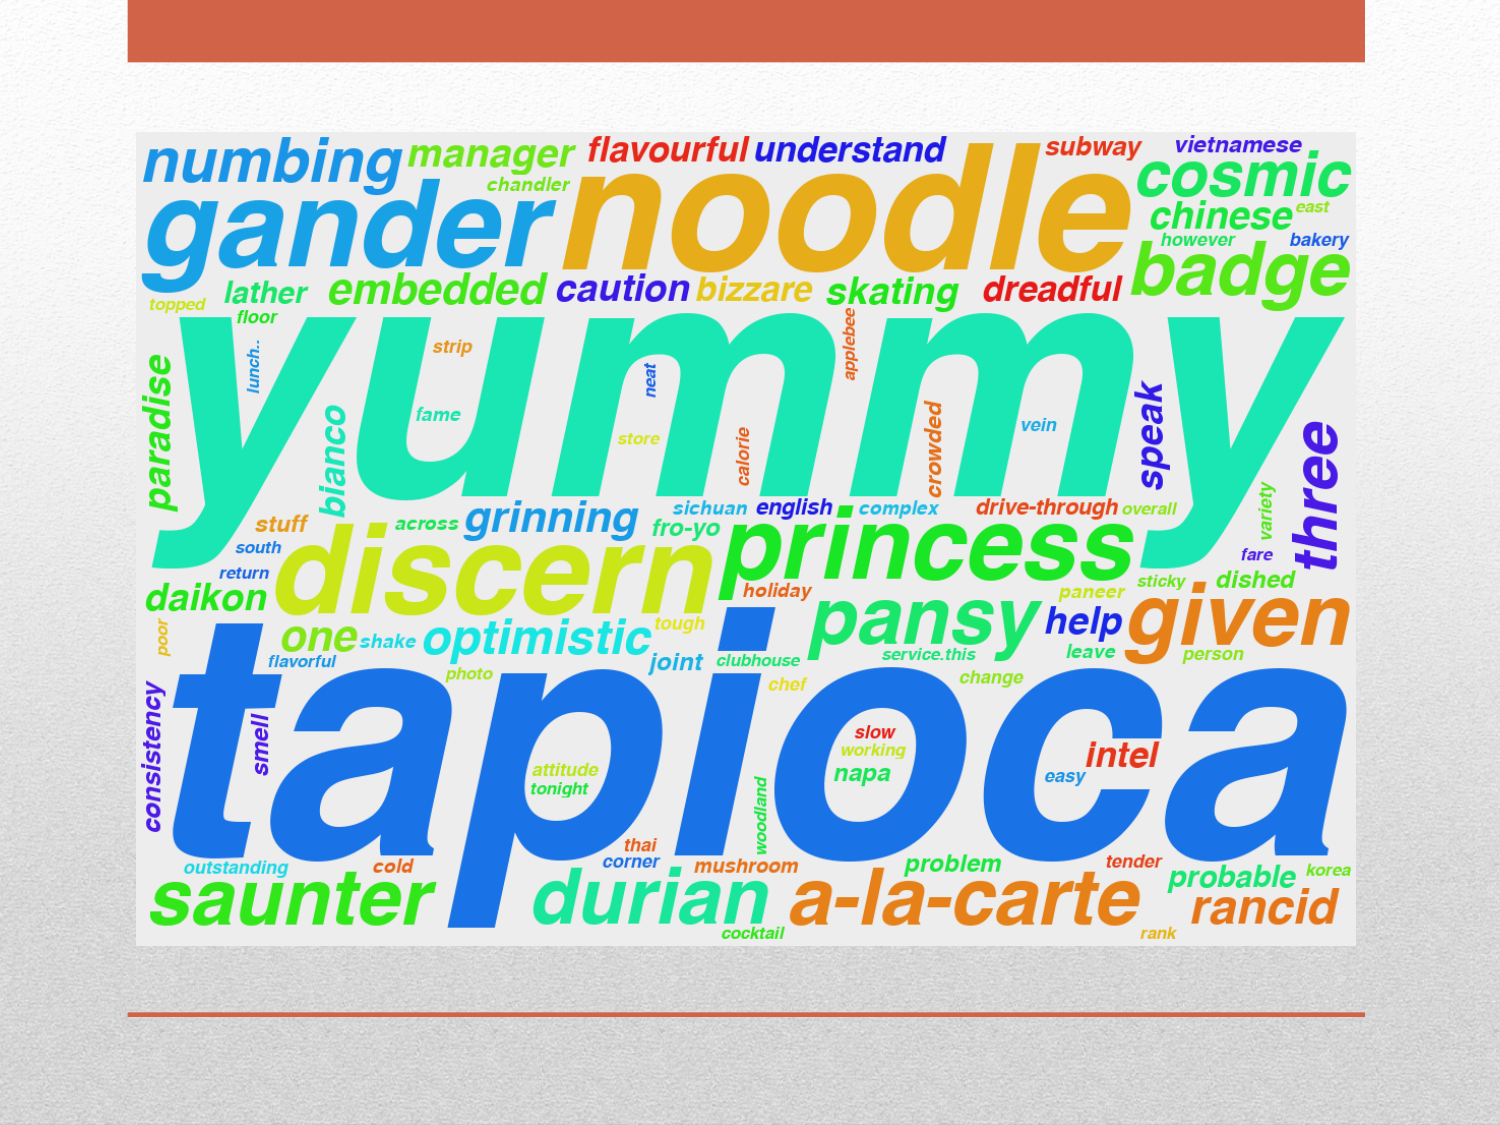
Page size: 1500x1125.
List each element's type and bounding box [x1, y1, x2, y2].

picture [135, 132, 1356, 947]
